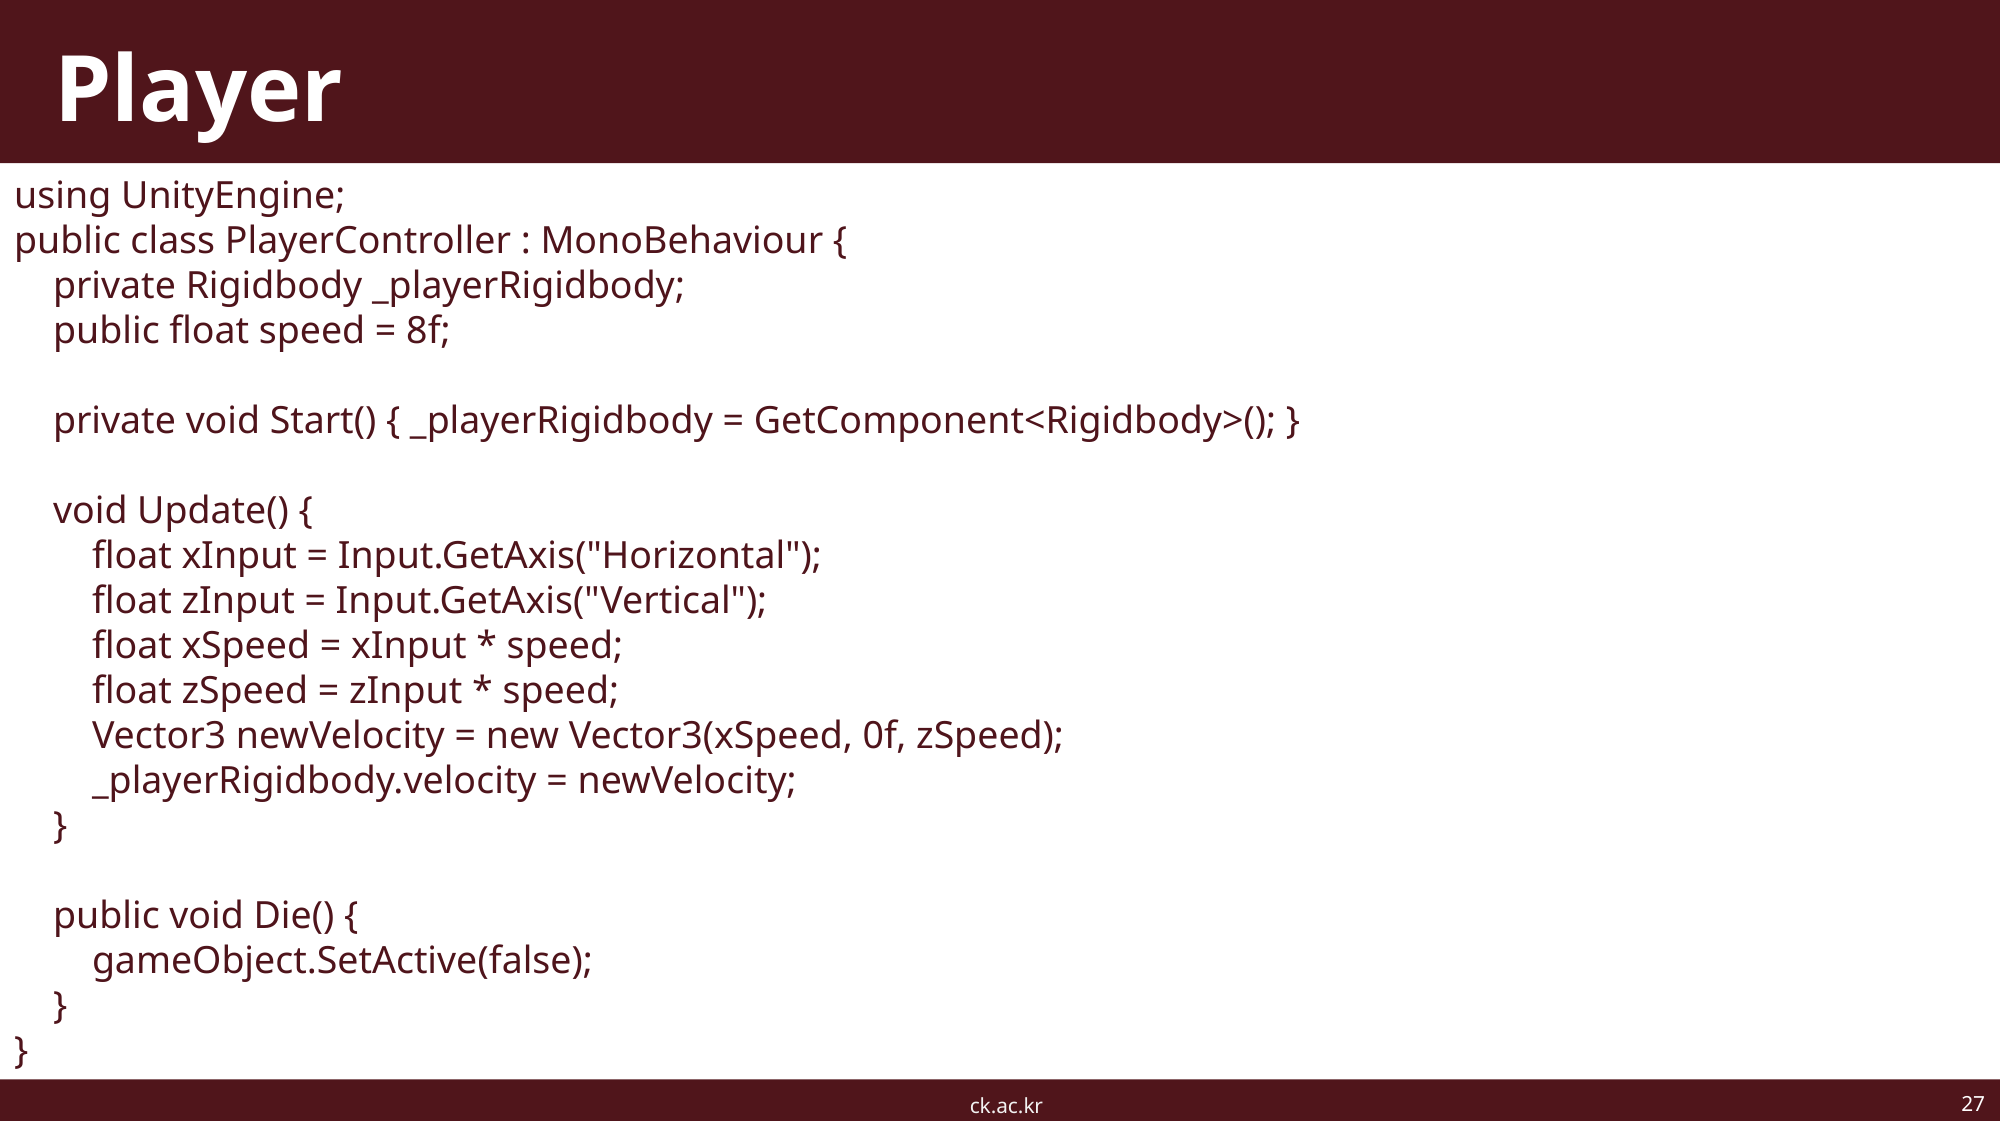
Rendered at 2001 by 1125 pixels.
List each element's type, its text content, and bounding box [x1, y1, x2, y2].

footer ck.ac.kr [949, 1084, 1064, 1125]
title Player [39, 34, 1289, 149]
slide_number 27 [1911, 1083, 2000, 1125]
text_box using UnityEngine; public class PlayerController : MonoBehaviour { private Rigidbody _playerRigidbody; public float speed = 8f; private void Start() { _playerRigidbody = GetComponent<Rigidbody>(); } void Update() { float xInput = Input.GetAxis("Horizontal"); float zInput = Input.GetAxis("Vertical"); float xSpeed = xInput * speed; float zSpeed = zInput * speed; Vector3 newVelocity = new Vector3(xSpeed, 0f, zSpeed); _playerRigidbody.velocity = newVelocity; } public void Die() { gameObject.SetActive(false); } } [0, 163, 2000, 1079]
